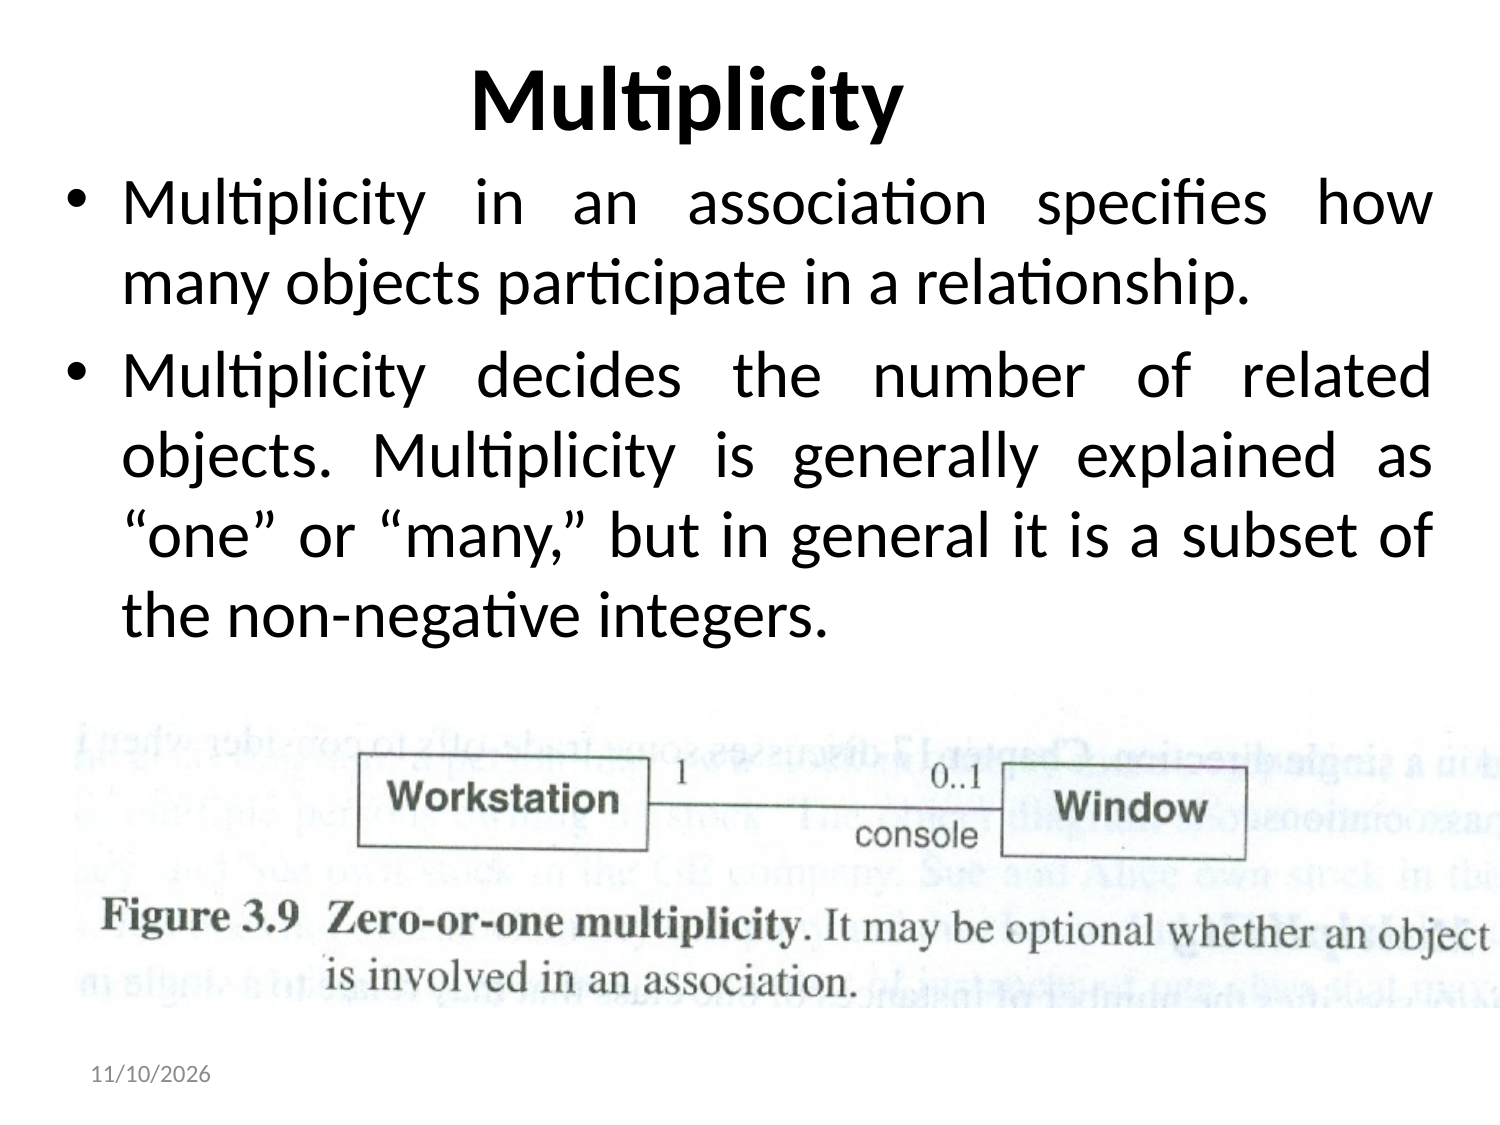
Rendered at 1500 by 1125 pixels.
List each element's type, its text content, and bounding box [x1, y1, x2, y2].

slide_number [75, 1042, 425, 1103]
picture [74, 687, 1500, 1008]
list Multiplicity in an association specifies how many objects participate in a relationship. Multiplicity decides the number of related objects. Multiplicity is generally explained as “one” or “many,” but in general it is a subset of the non-negative integers. [50, 149, 1450, 893]
title Multiplicity [75, 0, 1300, 149]
